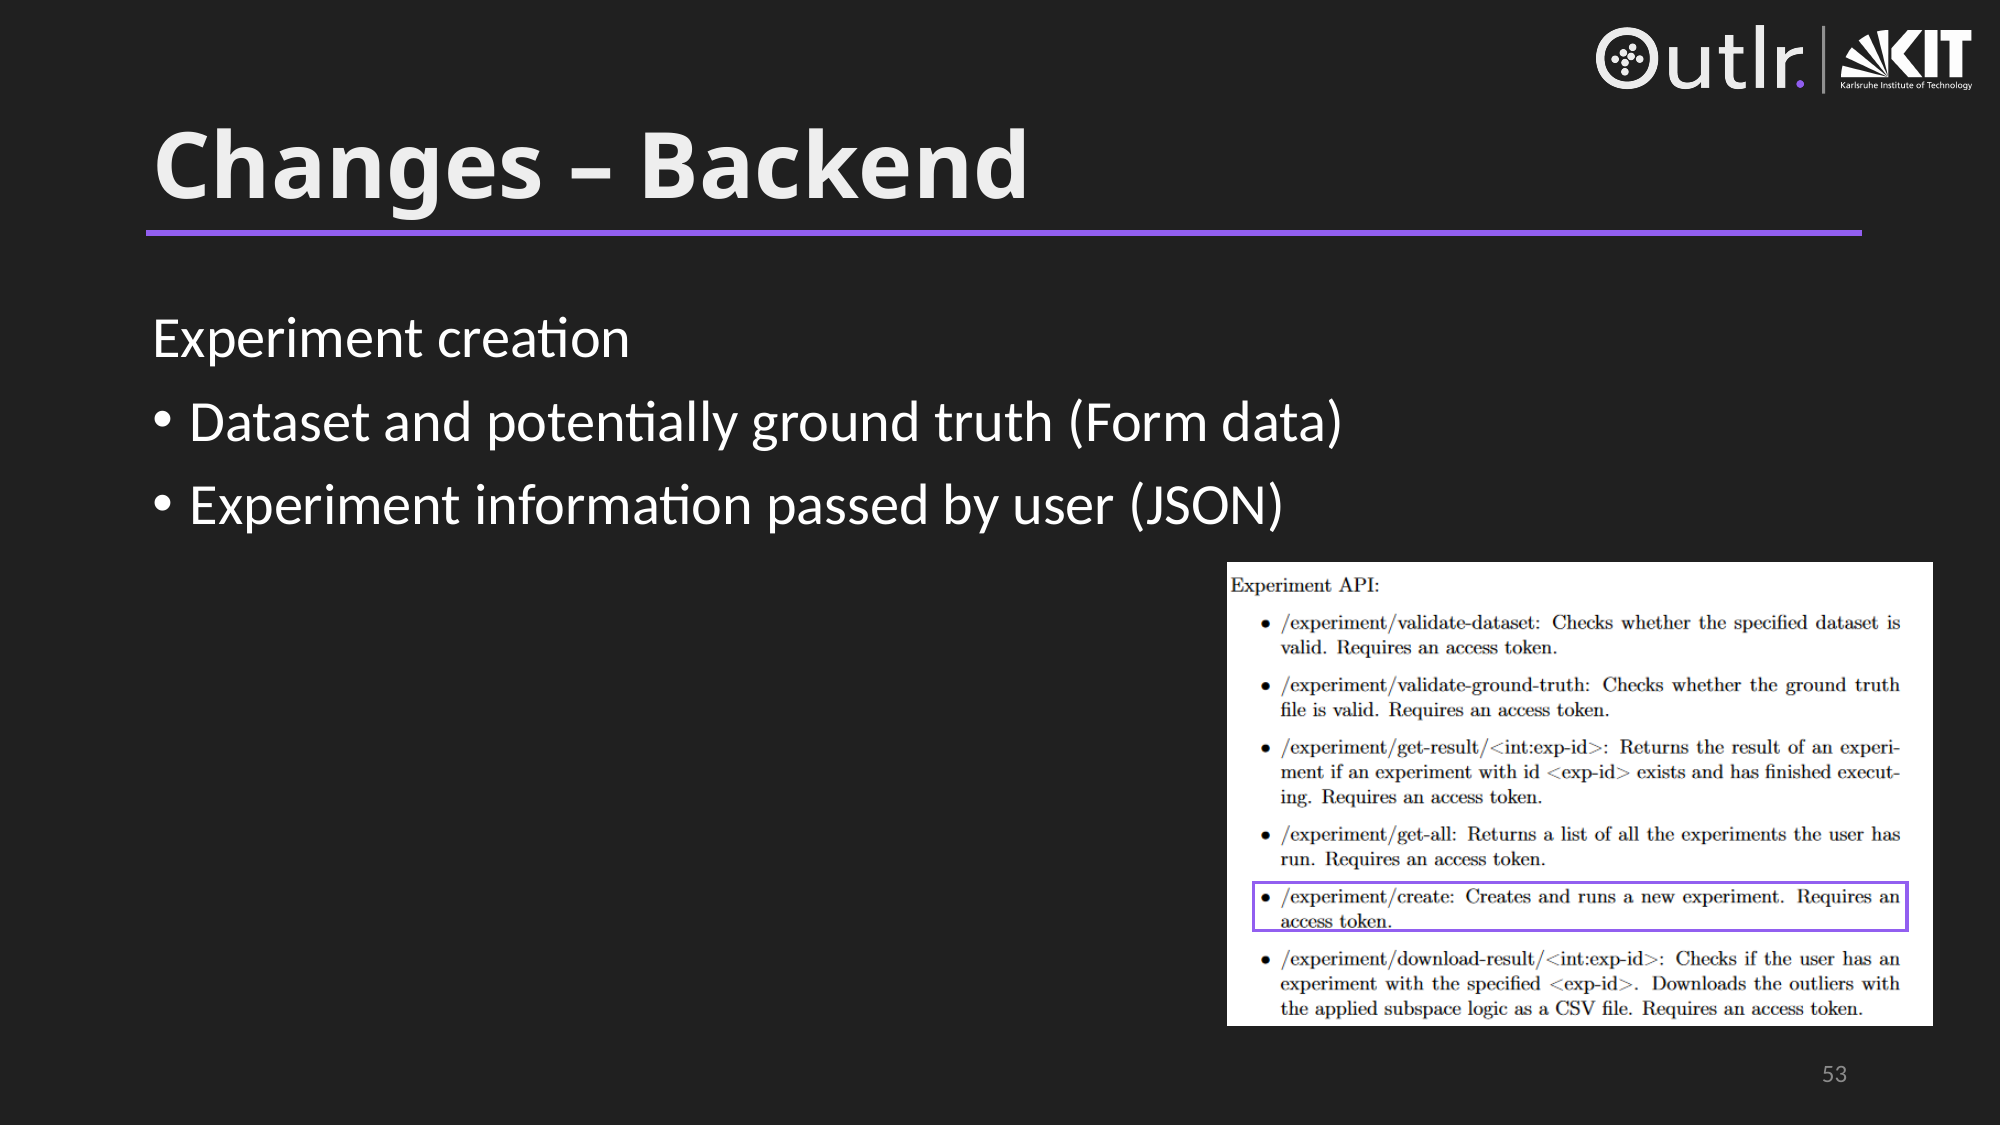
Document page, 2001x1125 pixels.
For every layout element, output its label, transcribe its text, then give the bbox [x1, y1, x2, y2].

picture [1578, 0, 1839, 59]
picture [1841, 30, 1972, 90]
title Changes – Backend [137, 59, 1863, 278]
picture [1227, 562, 1933, 1026]
list Experiment creation Dataset and potentially ground truth (Form data) Experiment information passed by user (JSON) [137, 299, 1863, 1014]
slide_number 53 [1412, 1042, 1863, 1103]
